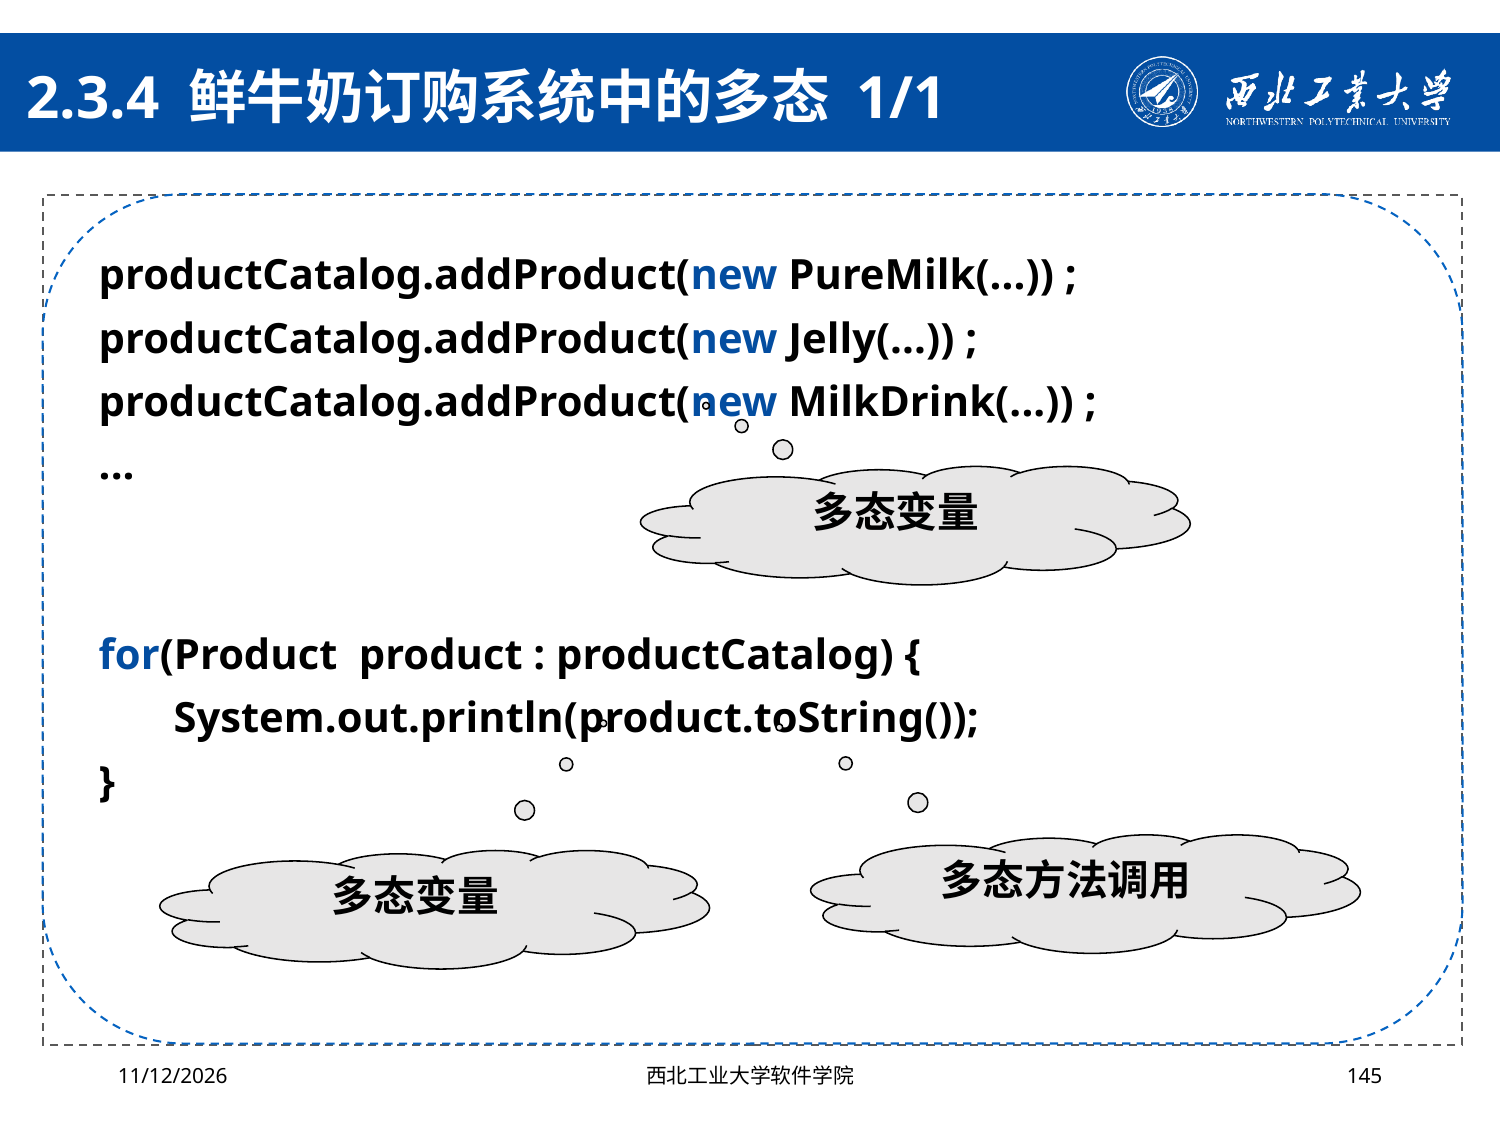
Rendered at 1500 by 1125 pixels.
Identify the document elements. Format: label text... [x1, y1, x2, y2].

slide_number 145 [1059, 1055, 1397, 1116]
picture [1226, 68, 1451, 125]
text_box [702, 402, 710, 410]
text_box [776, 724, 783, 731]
picture [1126, 56, 1198, 127]
text_box 多态方法调用 [839, 756, 853, 770]
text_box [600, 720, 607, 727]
title 2.3.4 鲜牛奶订购系统中的多态 1/1 [11, 49, 1115, 149]
footer 西北工业大学软件学院 [496, 1055, 1004, 1116]
text_box productCatalog.addProduct(new PureMilk(...)) ; productCatalog.addProduct(new Jelly(...)) ; productCatalog.addProduct(new MilkDrink(...)) ; ... for(Product product : productCatalog) { System.out.println(product.toString()); } [42, 194, 1463, 1044]
text_box 多态变量 [735, 419, 749, 433]
text_box 多态方法调用 [908, 792, 928, 813]
text_box 多态方法调用 [810, 834, 1361, 954]
text_box 多态变量 [640, 466, 1191, 585]
text_box 多态变量 [772, 439, 793, 460]
text_box 多态变量 [159, 850, 710, 970]
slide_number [103, 1055, 441, 1116]
text_box 多态变量 [514, 800, 535, 821]
text_box 多态变量 [559, 757, 573, 771]
